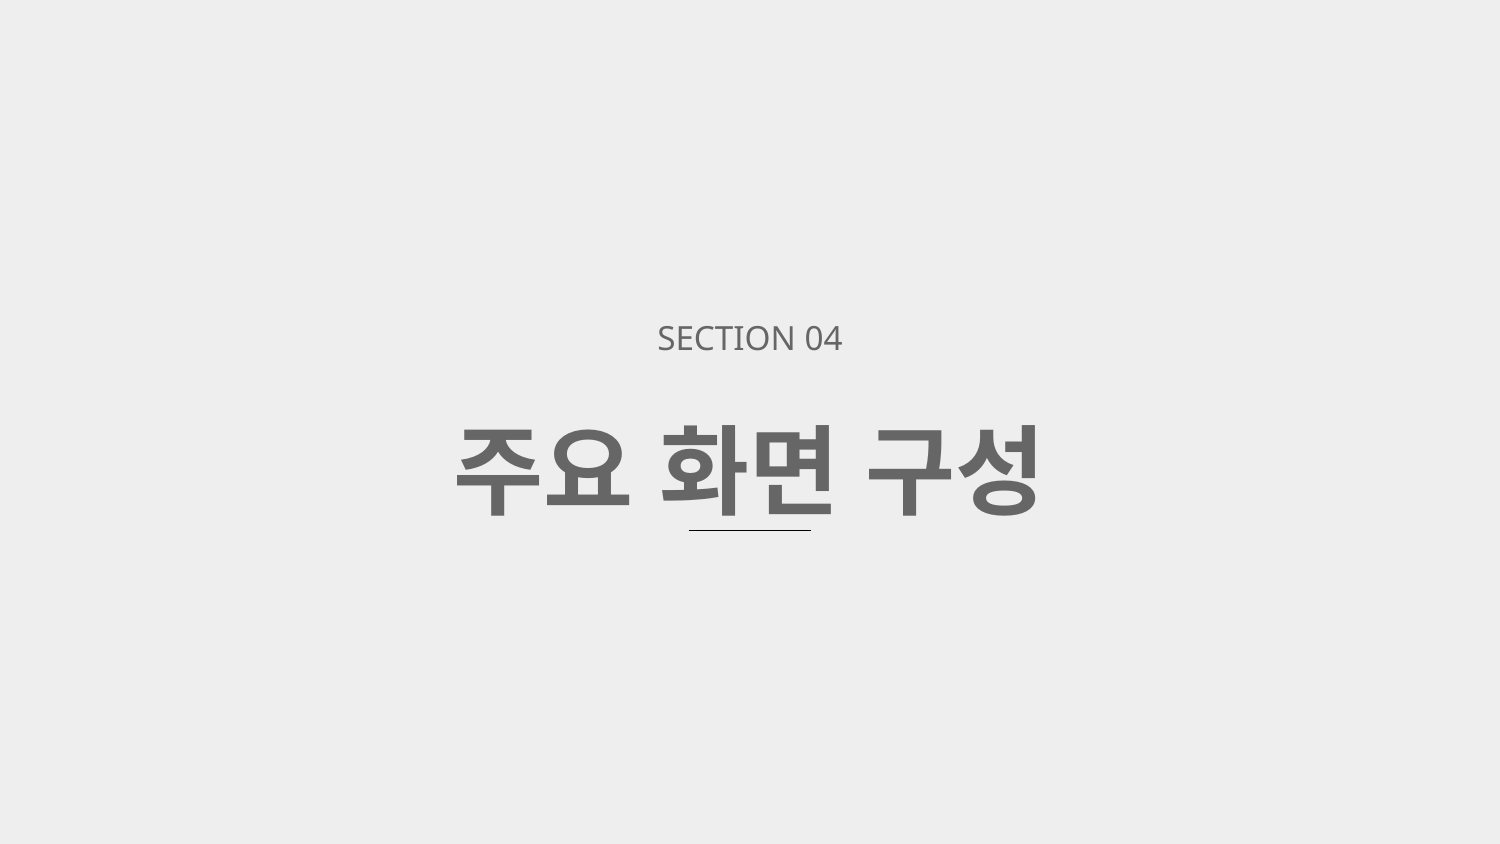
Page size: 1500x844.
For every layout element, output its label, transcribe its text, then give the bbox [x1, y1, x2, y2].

text_box 주요 화면 구성 [244, 362, 1256, 527]
text_box SECTION 04 [599, 304, 901, 357]
